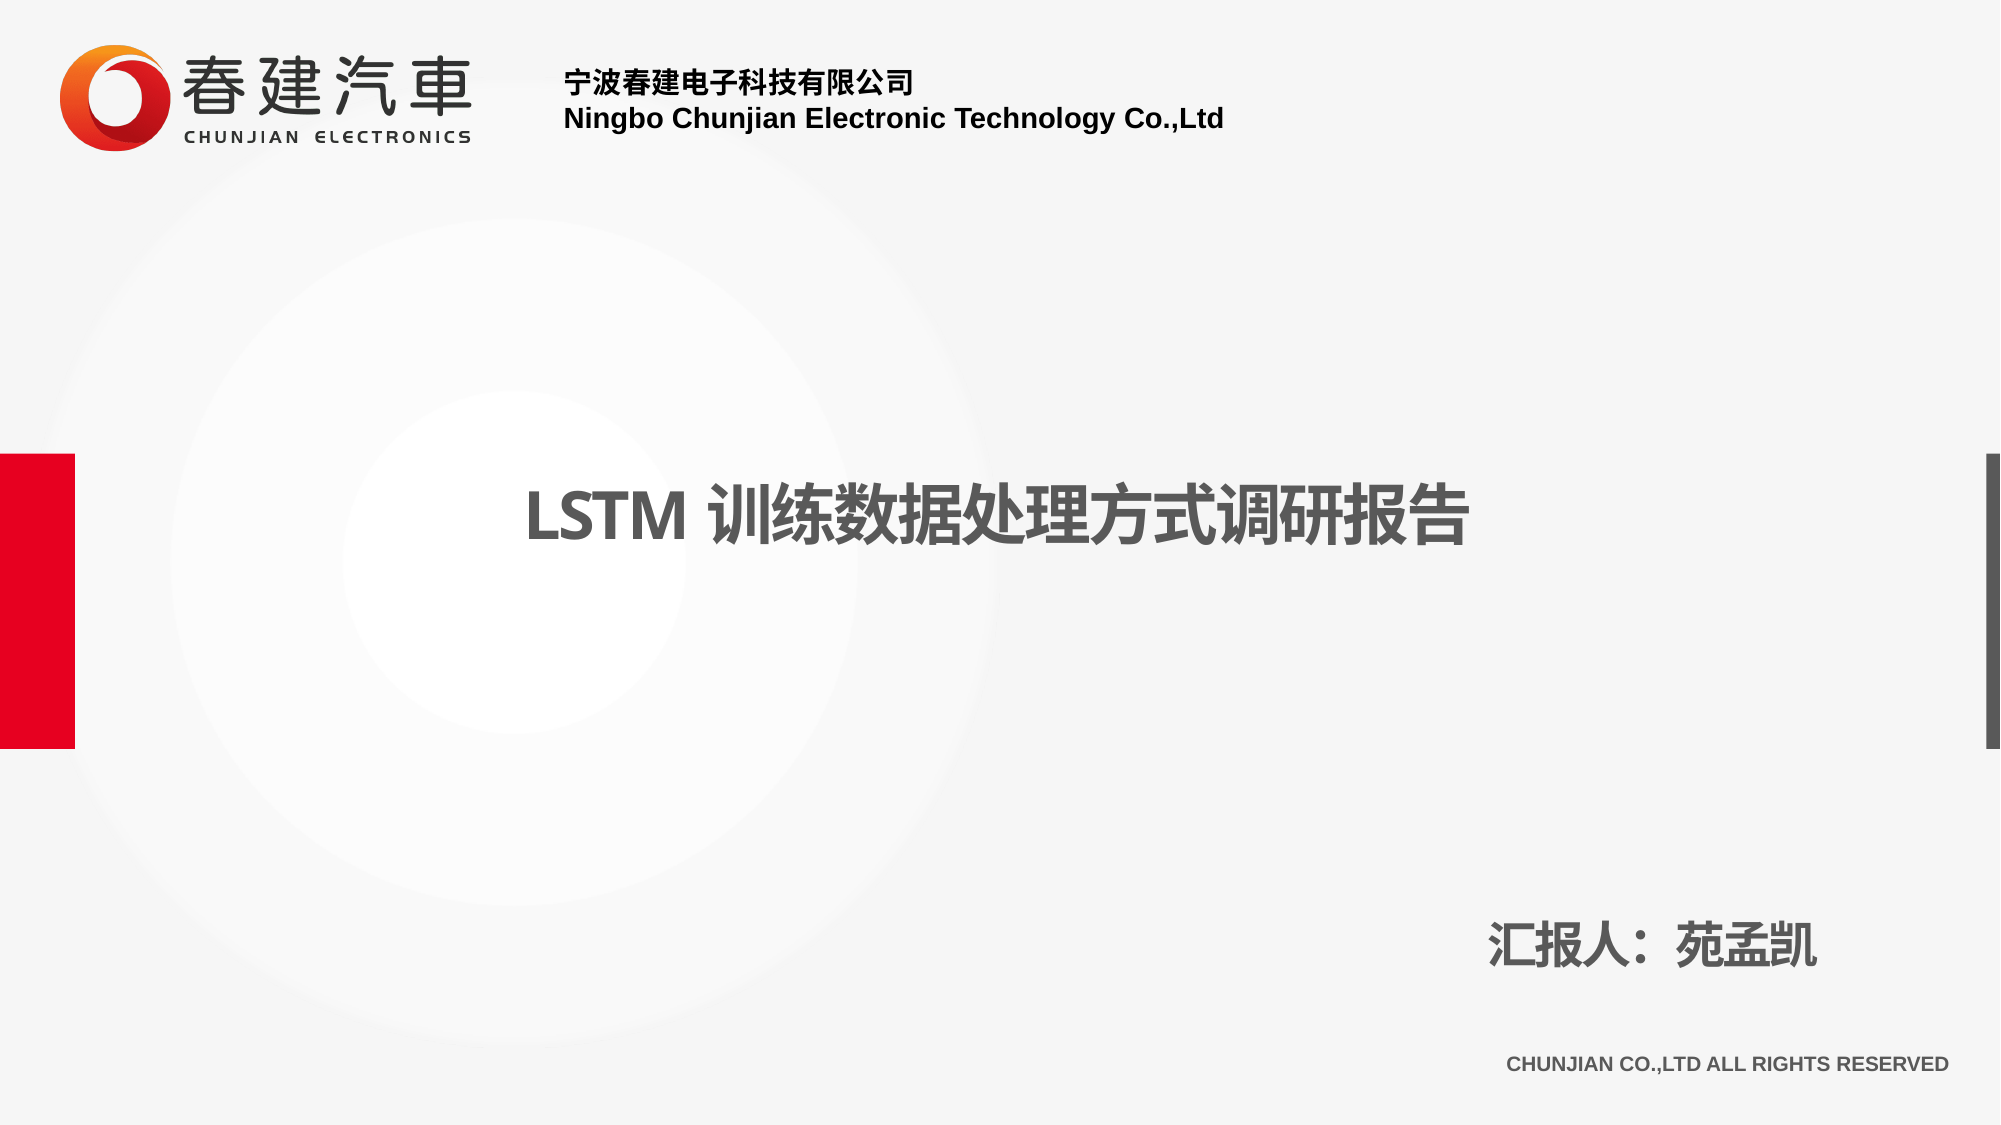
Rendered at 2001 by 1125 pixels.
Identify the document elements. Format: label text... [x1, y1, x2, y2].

text_box 汇报人：苑孟凯 [1472, 906, 1967, 982]
text_box CHUNJIAN CO.,LTD ALL RIGHTS RESERVED [1491, 1042, 1965, 1083]
text_box LSTM训练数据处理方式调研报告 [124, 465, 1872, 561]
text_box 宁波春建电子科技有限公司 Ningbo Chunjian Electronic Technology Co.,Ltd [579, 56, 1251, 142]
picture [0, 0, 579, 333]
